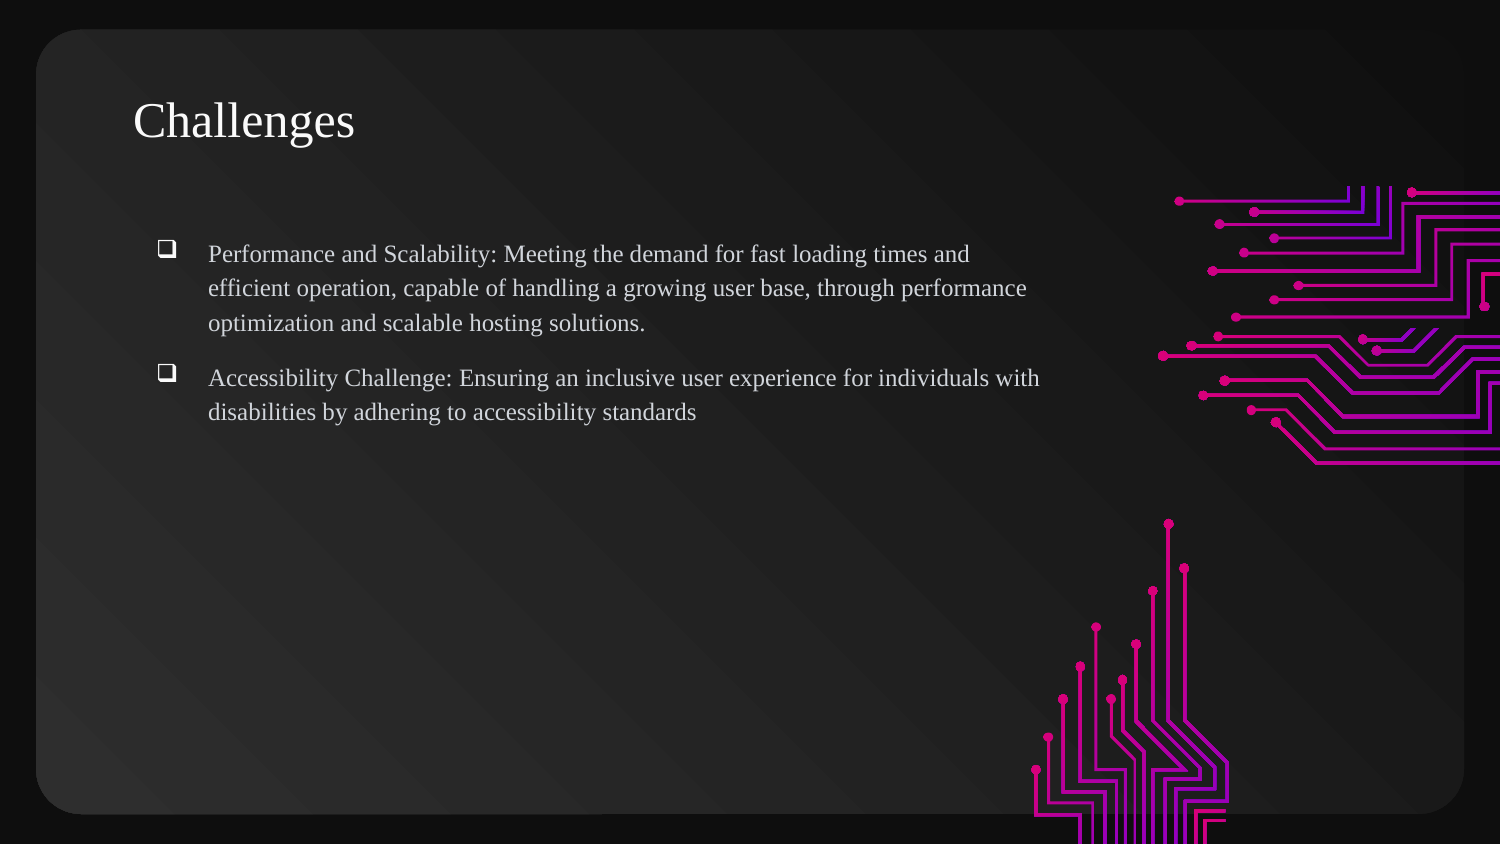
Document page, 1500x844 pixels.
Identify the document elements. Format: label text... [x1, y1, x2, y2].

subtitle Performance and Scalability: Meeting the demand for fast loading times and efficient operation, capable of handling a growing user base, through performance optimization and scalable hosting solutions. Accessibility Challenge: Ensuring an inclusive user experience for individuals with disabilities by adhering to accessibility standards [118, 166, 1069, 624]
title Challenges [118, 72, 1382, 167]
